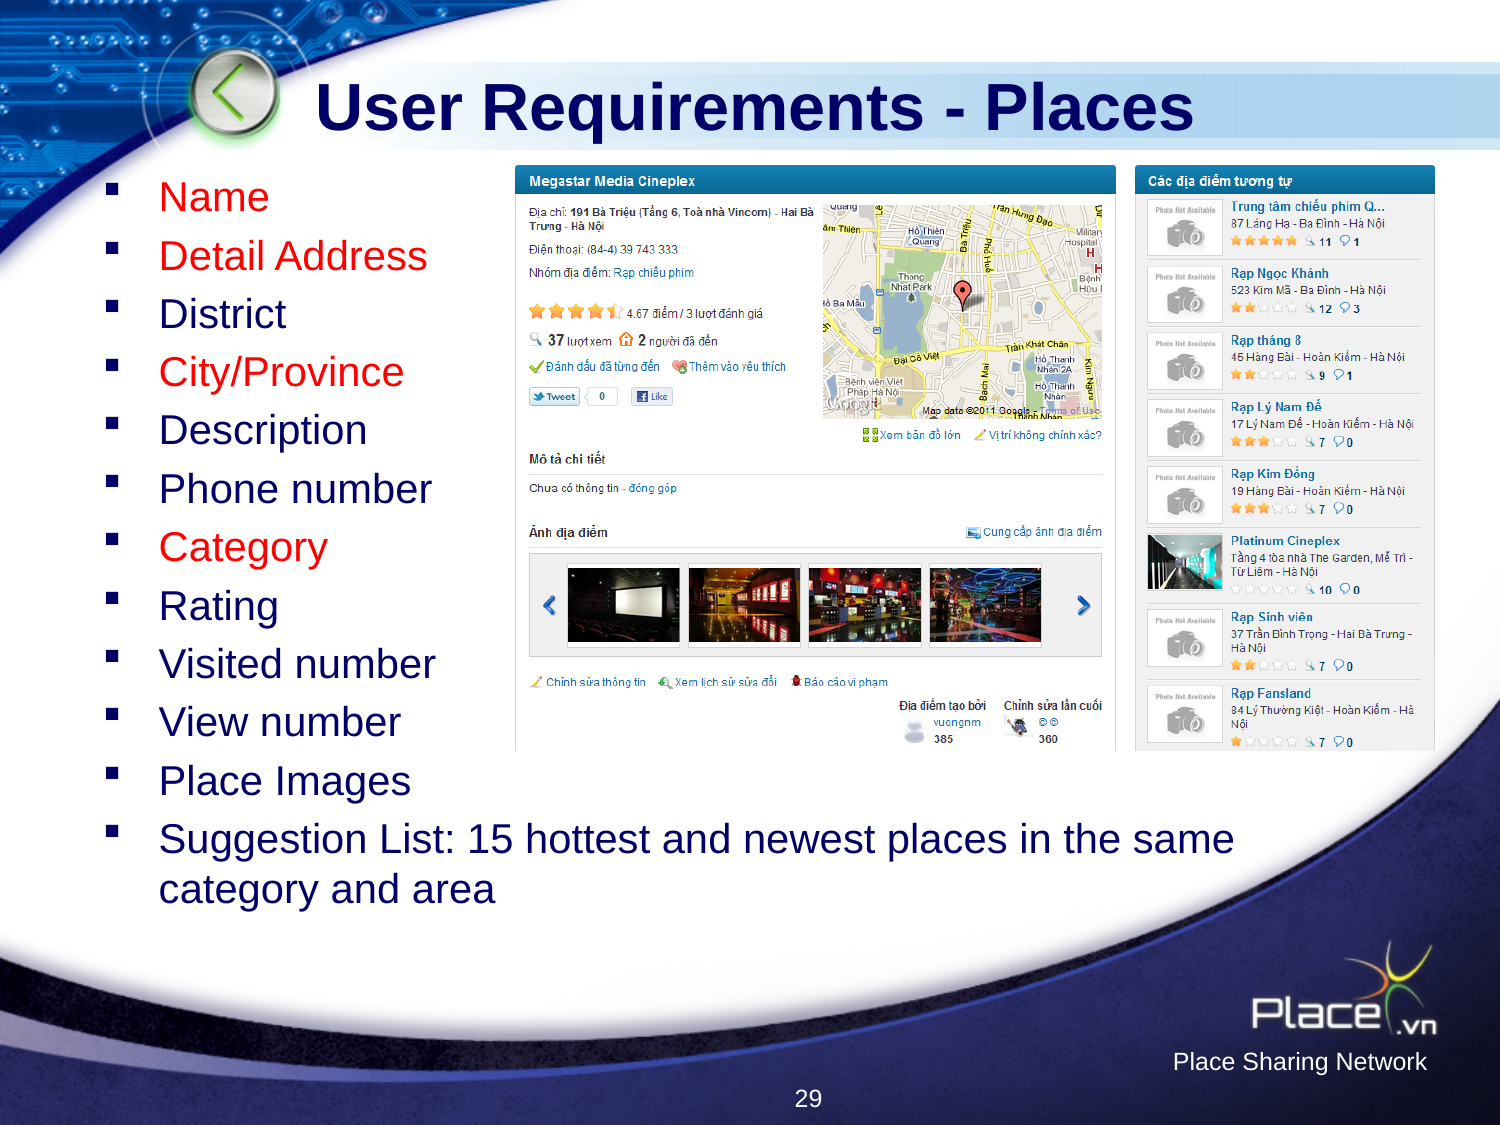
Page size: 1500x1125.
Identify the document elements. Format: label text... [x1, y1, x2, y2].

slide_number 29 [487, 1074, 838, 1113]
footer Place Sharing Network [975, 1037, 1450, 1075]
title User Requirements - Places [300, 57, 1438, 150]
list Name Detail Address District City/Province Description Phone number Category Rating Visited number View number Place Images Suggestion List: 15 hottest and newest places in the same category and area [87, 162, 1313, 938]
picture [0, 0, 1500, 1125]
